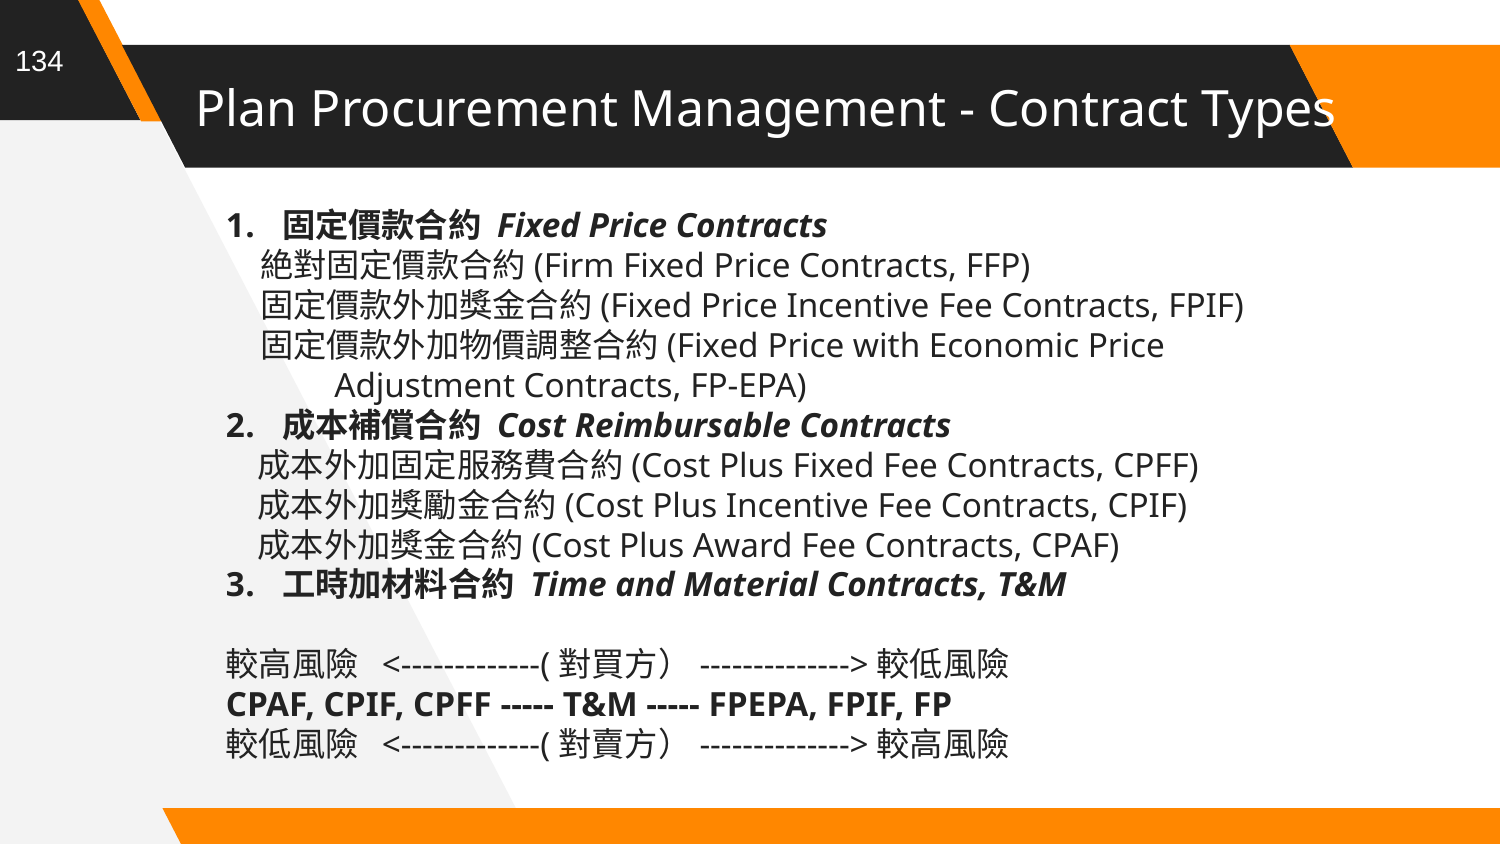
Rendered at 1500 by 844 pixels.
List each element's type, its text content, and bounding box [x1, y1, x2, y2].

title Plan Procurement Management - Contract Types [180, 44, 1424, 168]
slide_number 134 [0, 0, 98, 121]
list 固定價款合約 Fixed Price Contracts 絶對固定價款合約(Firm Fixed Price Contracts, FFP) 固定價款外加獎金合約(Fixed Price Incentive Fee Contracts, FPIF) 固定價款外加物價調整合約(Fixed Price with Economic Price Adjustment Contracts, FP-EPA) 成本補償合約 Cost Reimbursable Contracts 成本外加固定服務費合約(Cost Plus Fixed Fee Contracts, CPFF) 成本外加獎勵金合約(Cost Plus Incentive Fee Contracts, CPIF) 成本外加獎金合約(Cost Plus Award Fee Contracts, CPAF) 工時加材料合約 Time and Material Contracts, T&M 較高風險 <-------------(對買方）-------------->較低風險 CPAF, CPIF, CPFF ----- T&M ----- FPEPA, FPIF, FP 較低風險 <-------------(對賣方）-------------->較高風險 [180, 189, 1350, 799]
